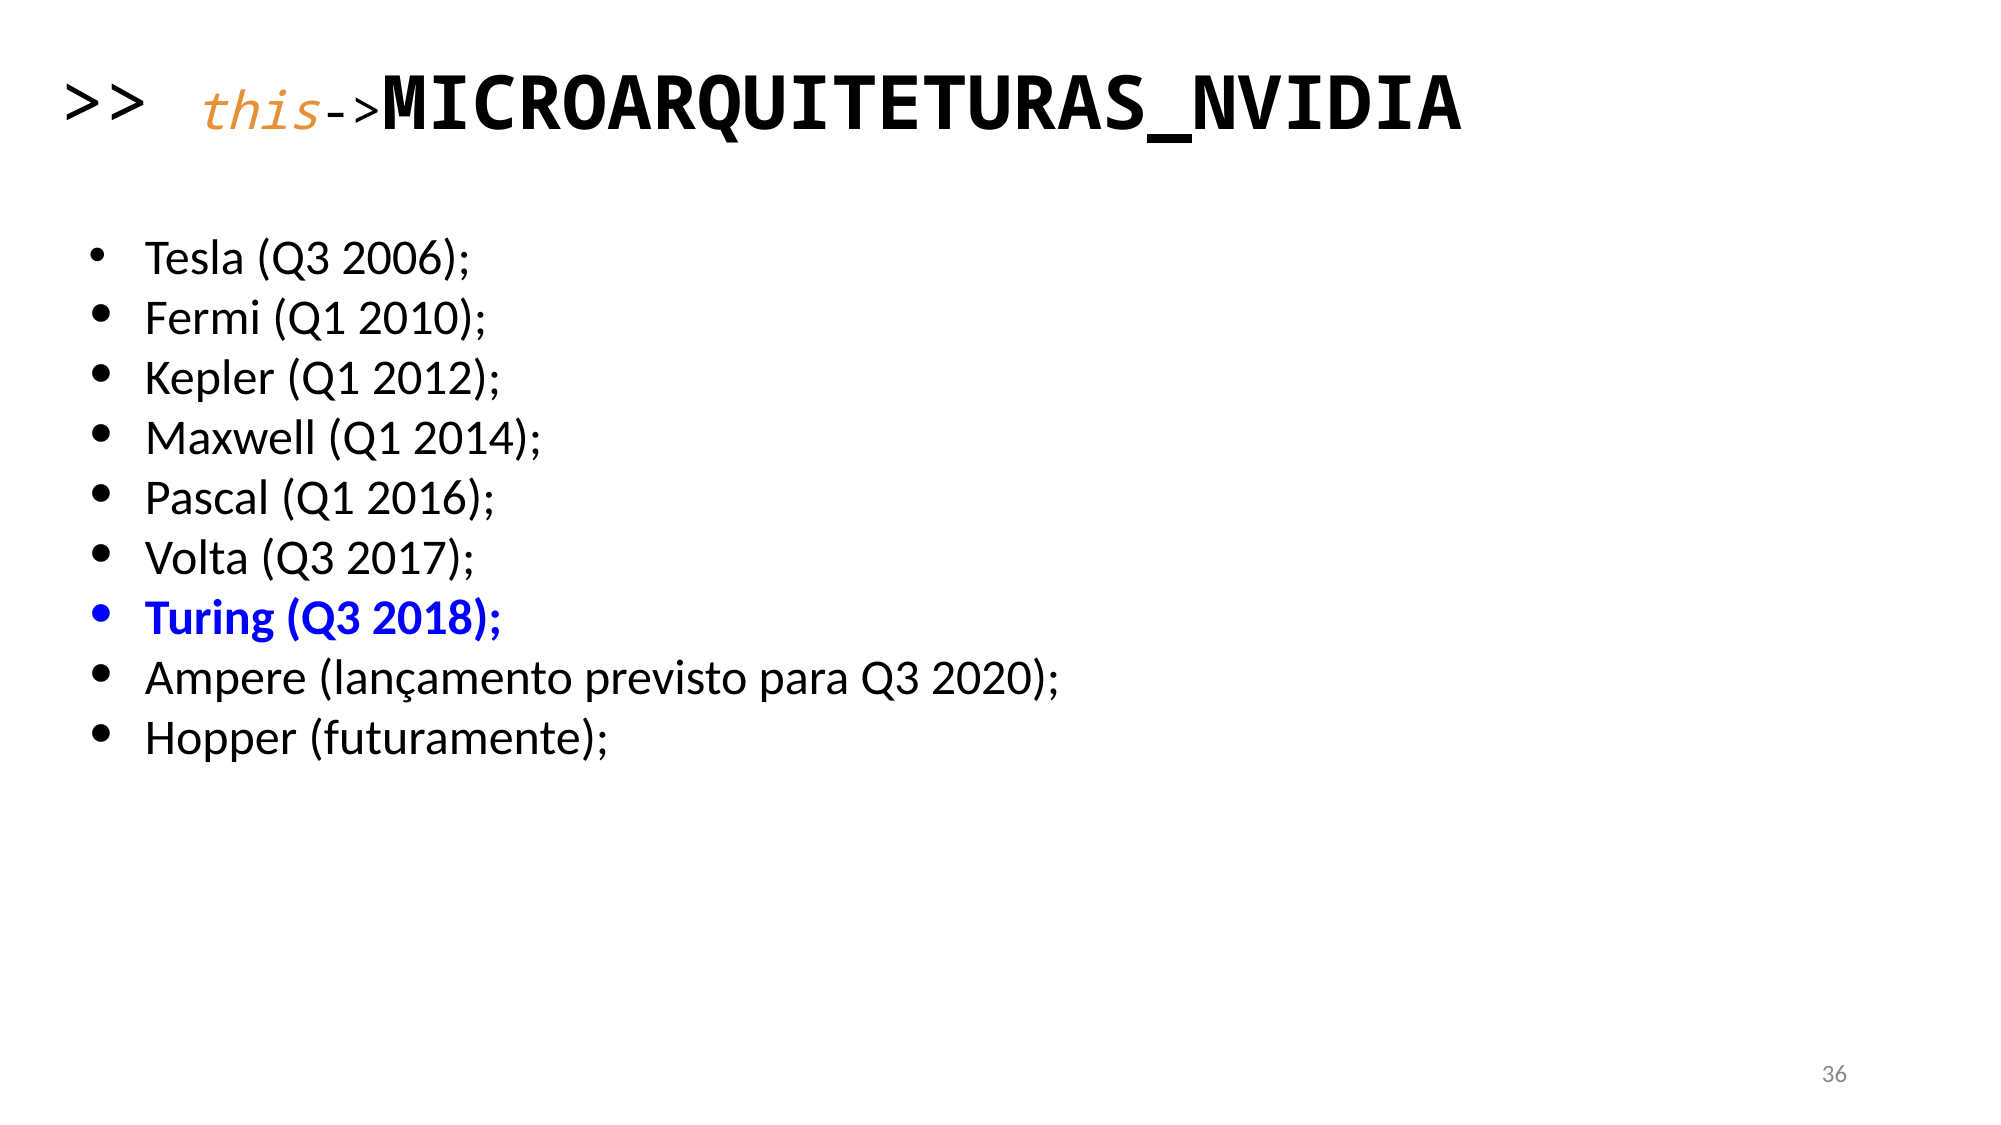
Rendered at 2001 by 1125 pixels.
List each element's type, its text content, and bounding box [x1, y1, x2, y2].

text_box Tesla (Q3 2006); Fermi (Q1 2010); Kepler (Q1 2012); Maxwell (Q1 2014); Pascal (Q1 2016); Volta (Q3 2017); Turing (Q3 2018); Ampere (lançamento previsto para Q3 2020); Hopper (futuramente); [73, 217, 1161, 1125]
text_box >> this->MICROARQUITETURAS_NVIDIA [0, 46, 2000, 159]
slide_number ‹#› [1412, 1042, 1863, 1103]
